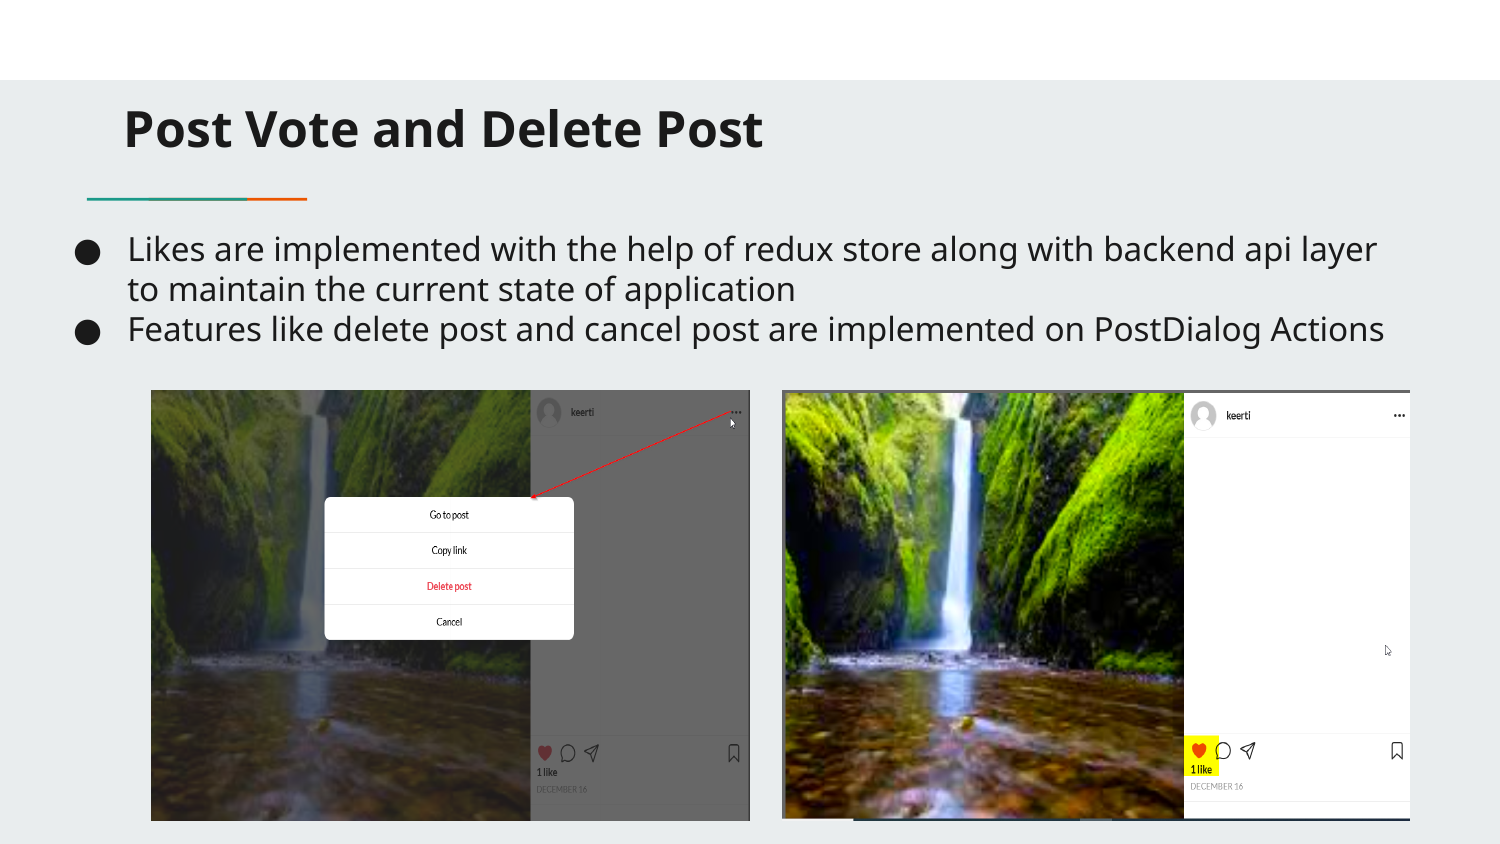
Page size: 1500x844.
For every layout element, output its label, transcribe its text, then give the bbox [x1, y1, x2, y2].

title Likes are implemented with the help of redux store along with backend api layer to maintain the current state of application Features like delete post and cancel post are implemented on PostDialog Actions [37, 213, 1410, 401]
text_box Post Vote and Delete Post [108, 82, 1204, 180]
picture [150, 389, 751, 821]
picture [782, 389, 1410, 821]
